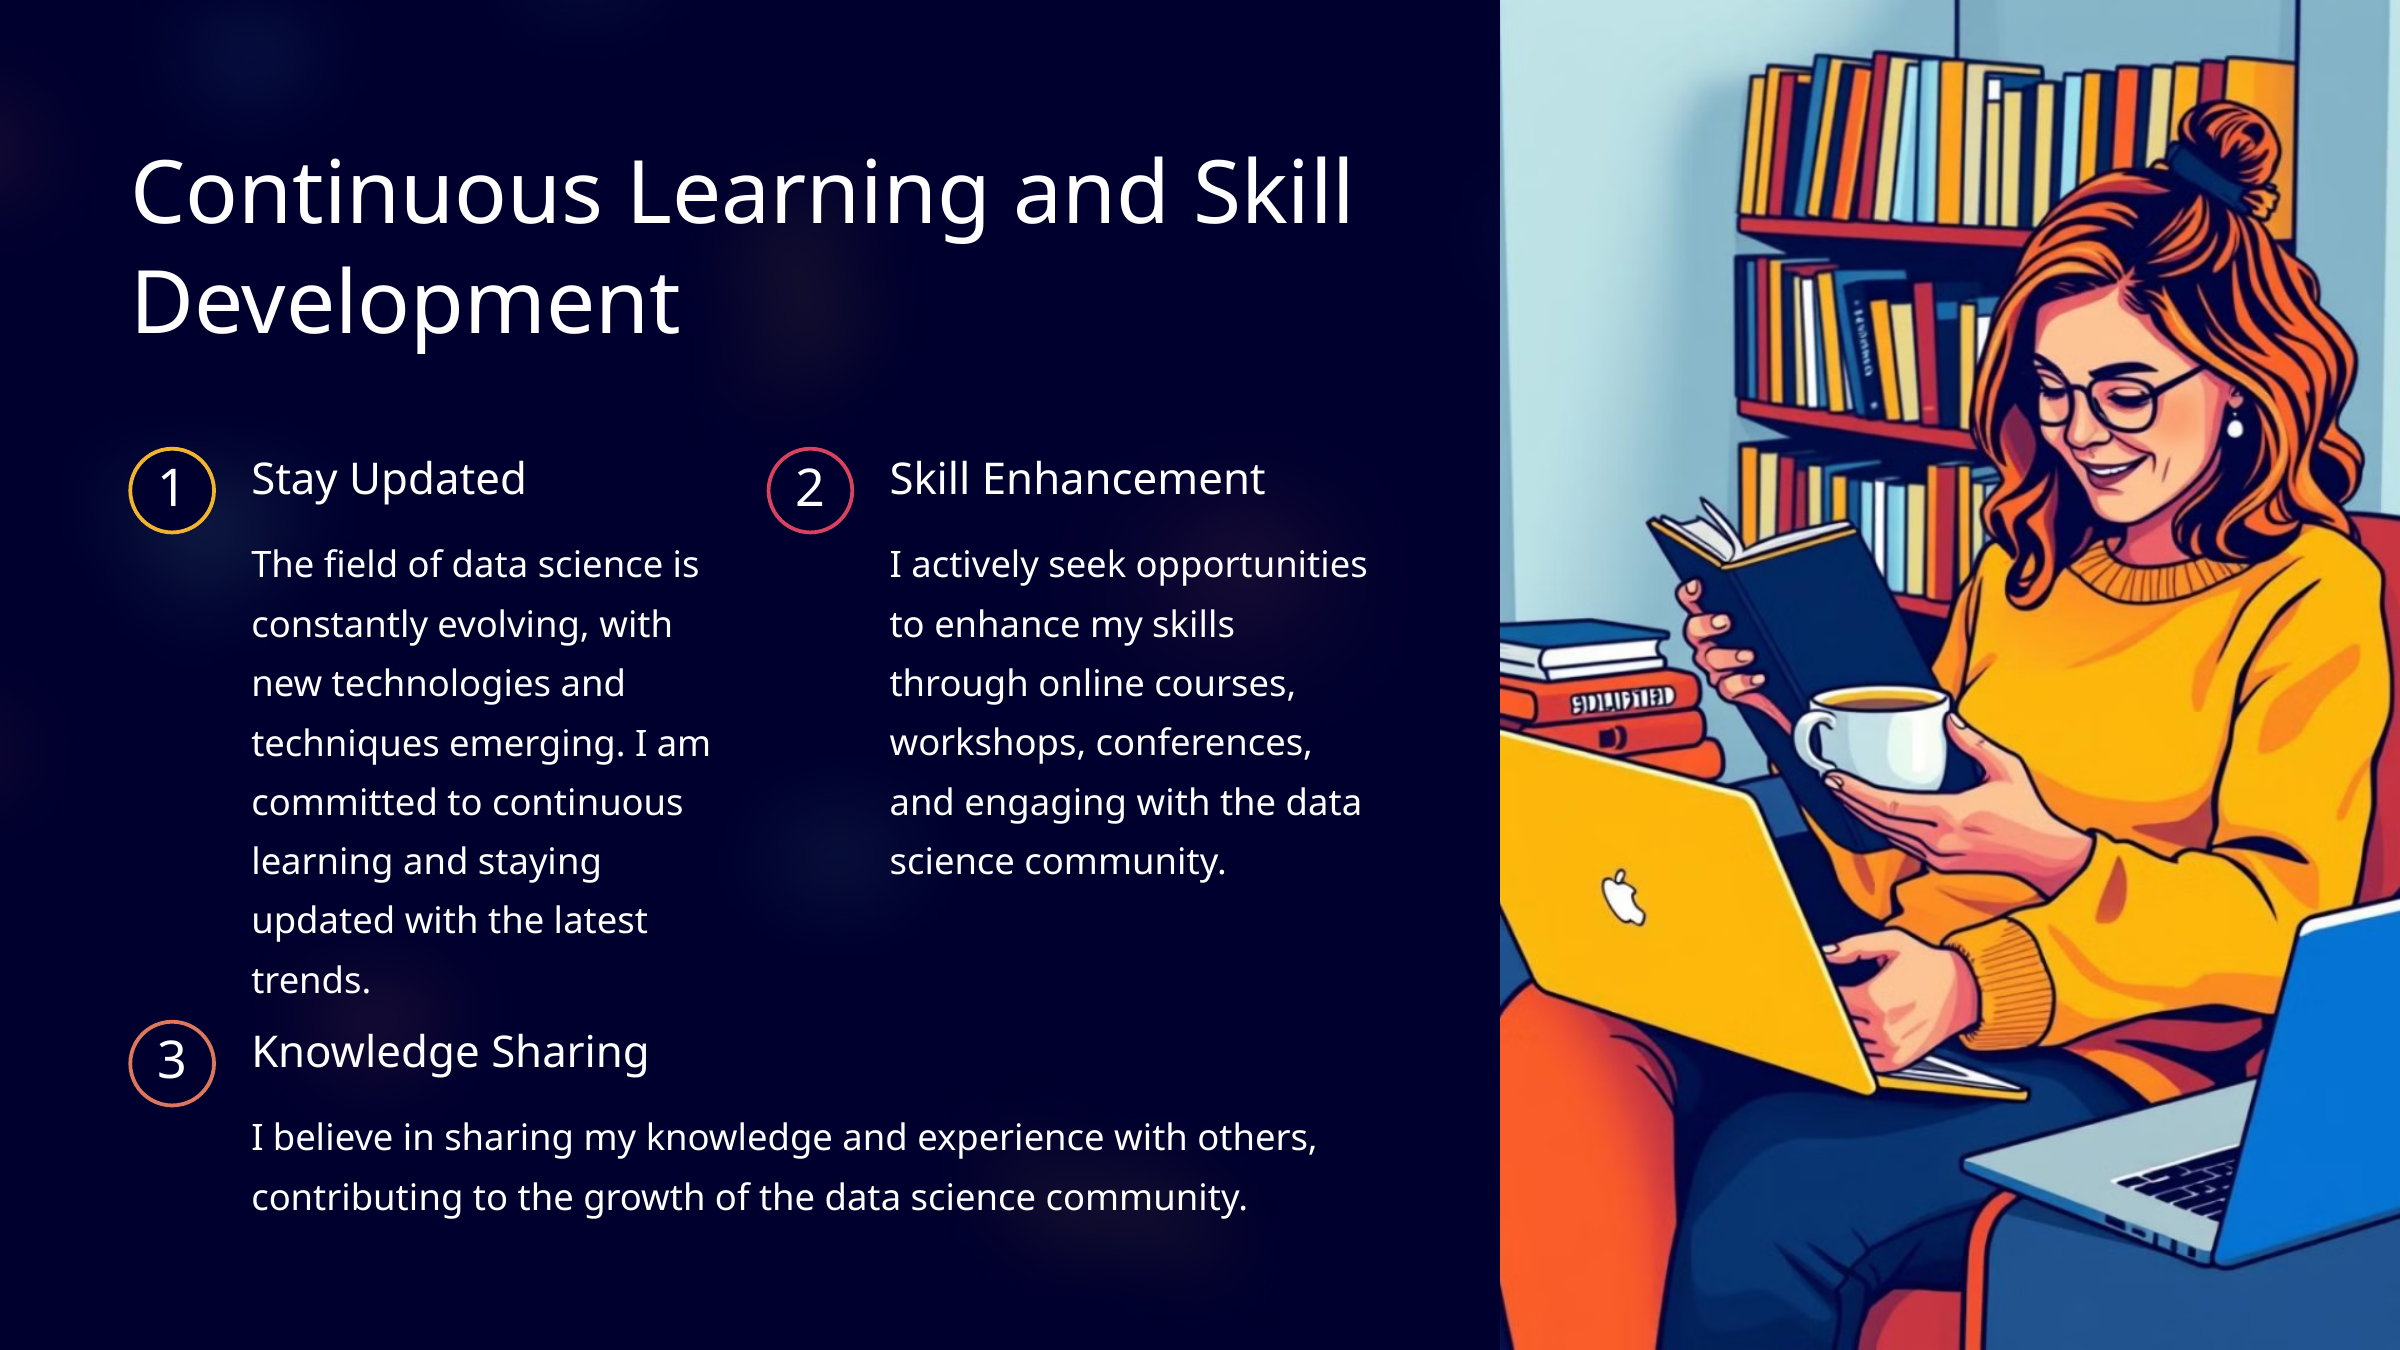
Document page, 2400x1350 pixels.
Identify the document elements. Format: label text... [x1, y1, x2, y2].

text_box [130, 1021, 215, 1106]
text_box 2 [794, 464, 827, 517]
text_box 3 [156, 1037, 188, 1090]
text_box 1 [156, 464, 188, 517]
text_box Stay Updated [251, 448, 690, 504]
text_box I actively seek opportunities to enhance my skills through online courses, workshops, conferences, and engaging with the data science community. [889, 525, 1370, 883]
picture [1499, 0, 2400, 1350]
text_box Continuous Learning and Skill Development [130, 132, 1370, 352]
text_box [130, 448, 215, 533]
text_box The field of data science is constantly evolving, with new technologies and techniques emerging. I am committed to continuous learning and staying updated with the latest trends. [251, 525, 732, 943]
text_box Knowledge Sharing [251, 1021, 690, 1077]
text_box [768, 448, 853, 533]
text_box I believe in sharing my knowledge and experience with others, contributing to the growth of the data science community. [251, 1098, 1370, 1218]
text_box Skill Enhancement [889, 448, 1328, 504]
